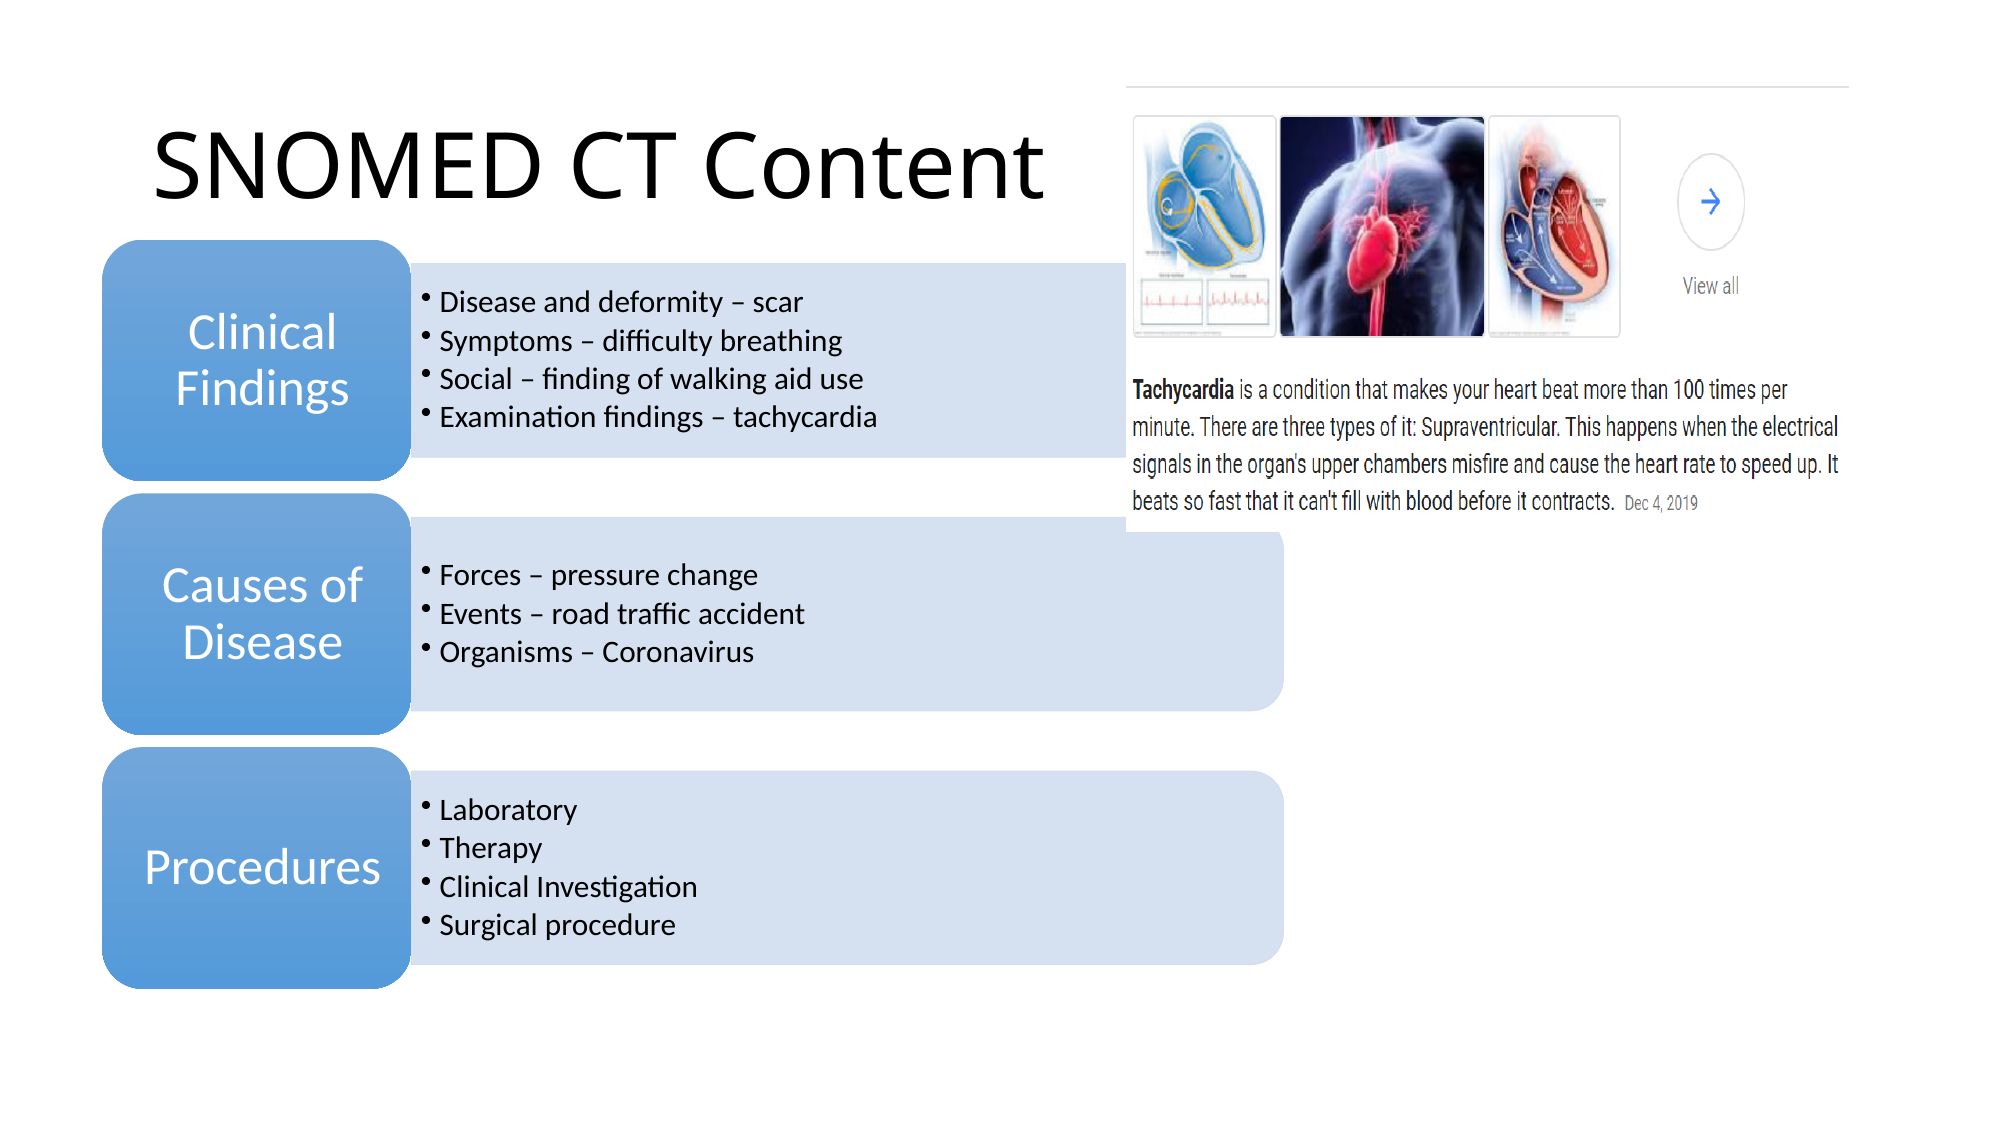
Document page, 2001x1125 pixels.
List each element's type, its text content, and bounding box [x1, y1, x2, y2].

picture [1126, 86, 1849, 532]
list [94, 239, 1457, 990]
title SNOMED CT Content [137, 59, 1863, 278]
